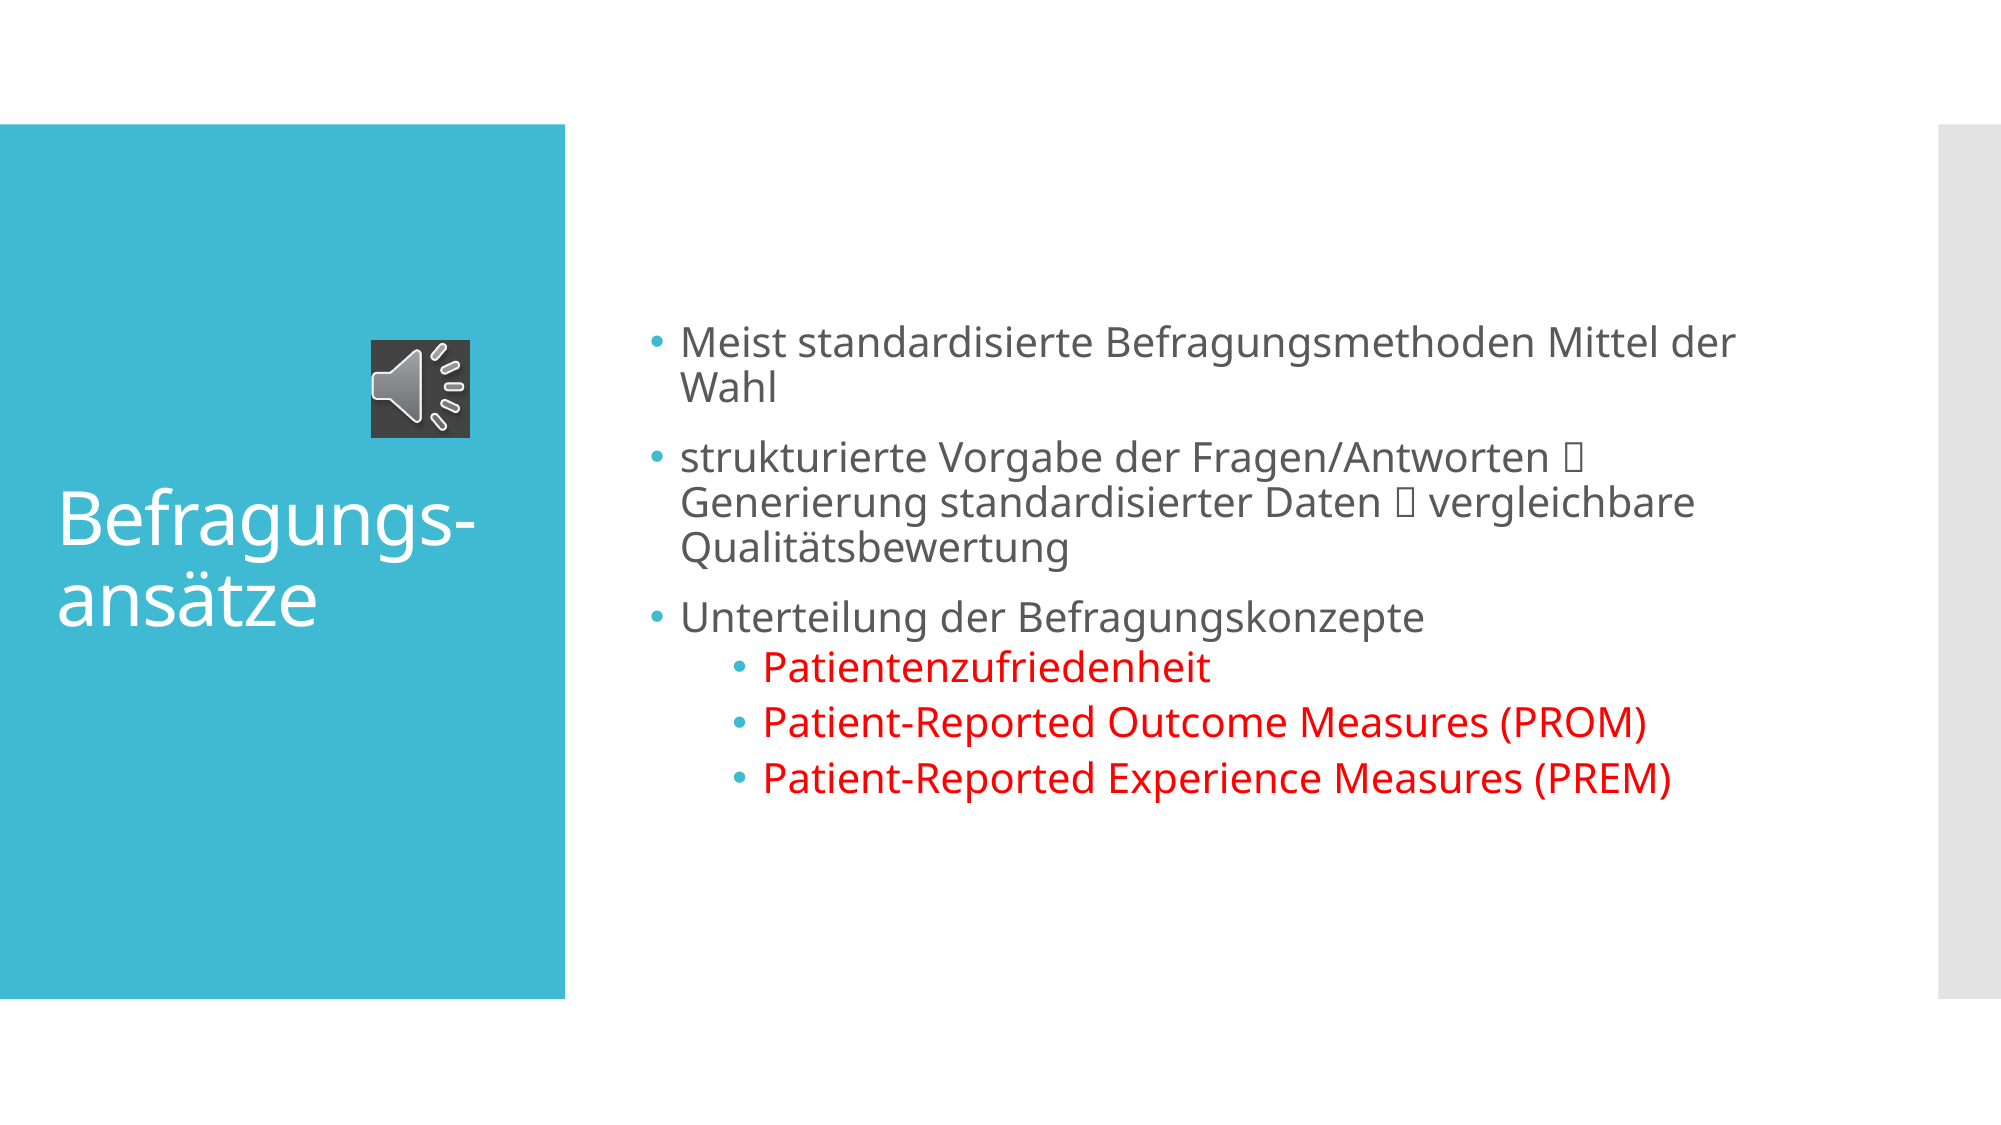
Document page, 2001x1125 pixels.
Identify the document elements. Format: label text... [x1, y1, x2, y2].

picture [370, 339, 471, 440]
list Meist standardisierte Befragungsmethoden Mittel der Wahl strukturierte Vorgabe der Fragen/Antworten  Generierung standardisierter Daten  vergleichbare Qualitätsbewertung Unterteilung der Befragungskonzepte Patientenzufriedenheit Patient-Reported Outcome Measures (PROM) Patient-Reported Experience Measures (PREM) [634, 141, 1835, 982]
title Befragungs-ansätze [41, 184, 525, 940]
